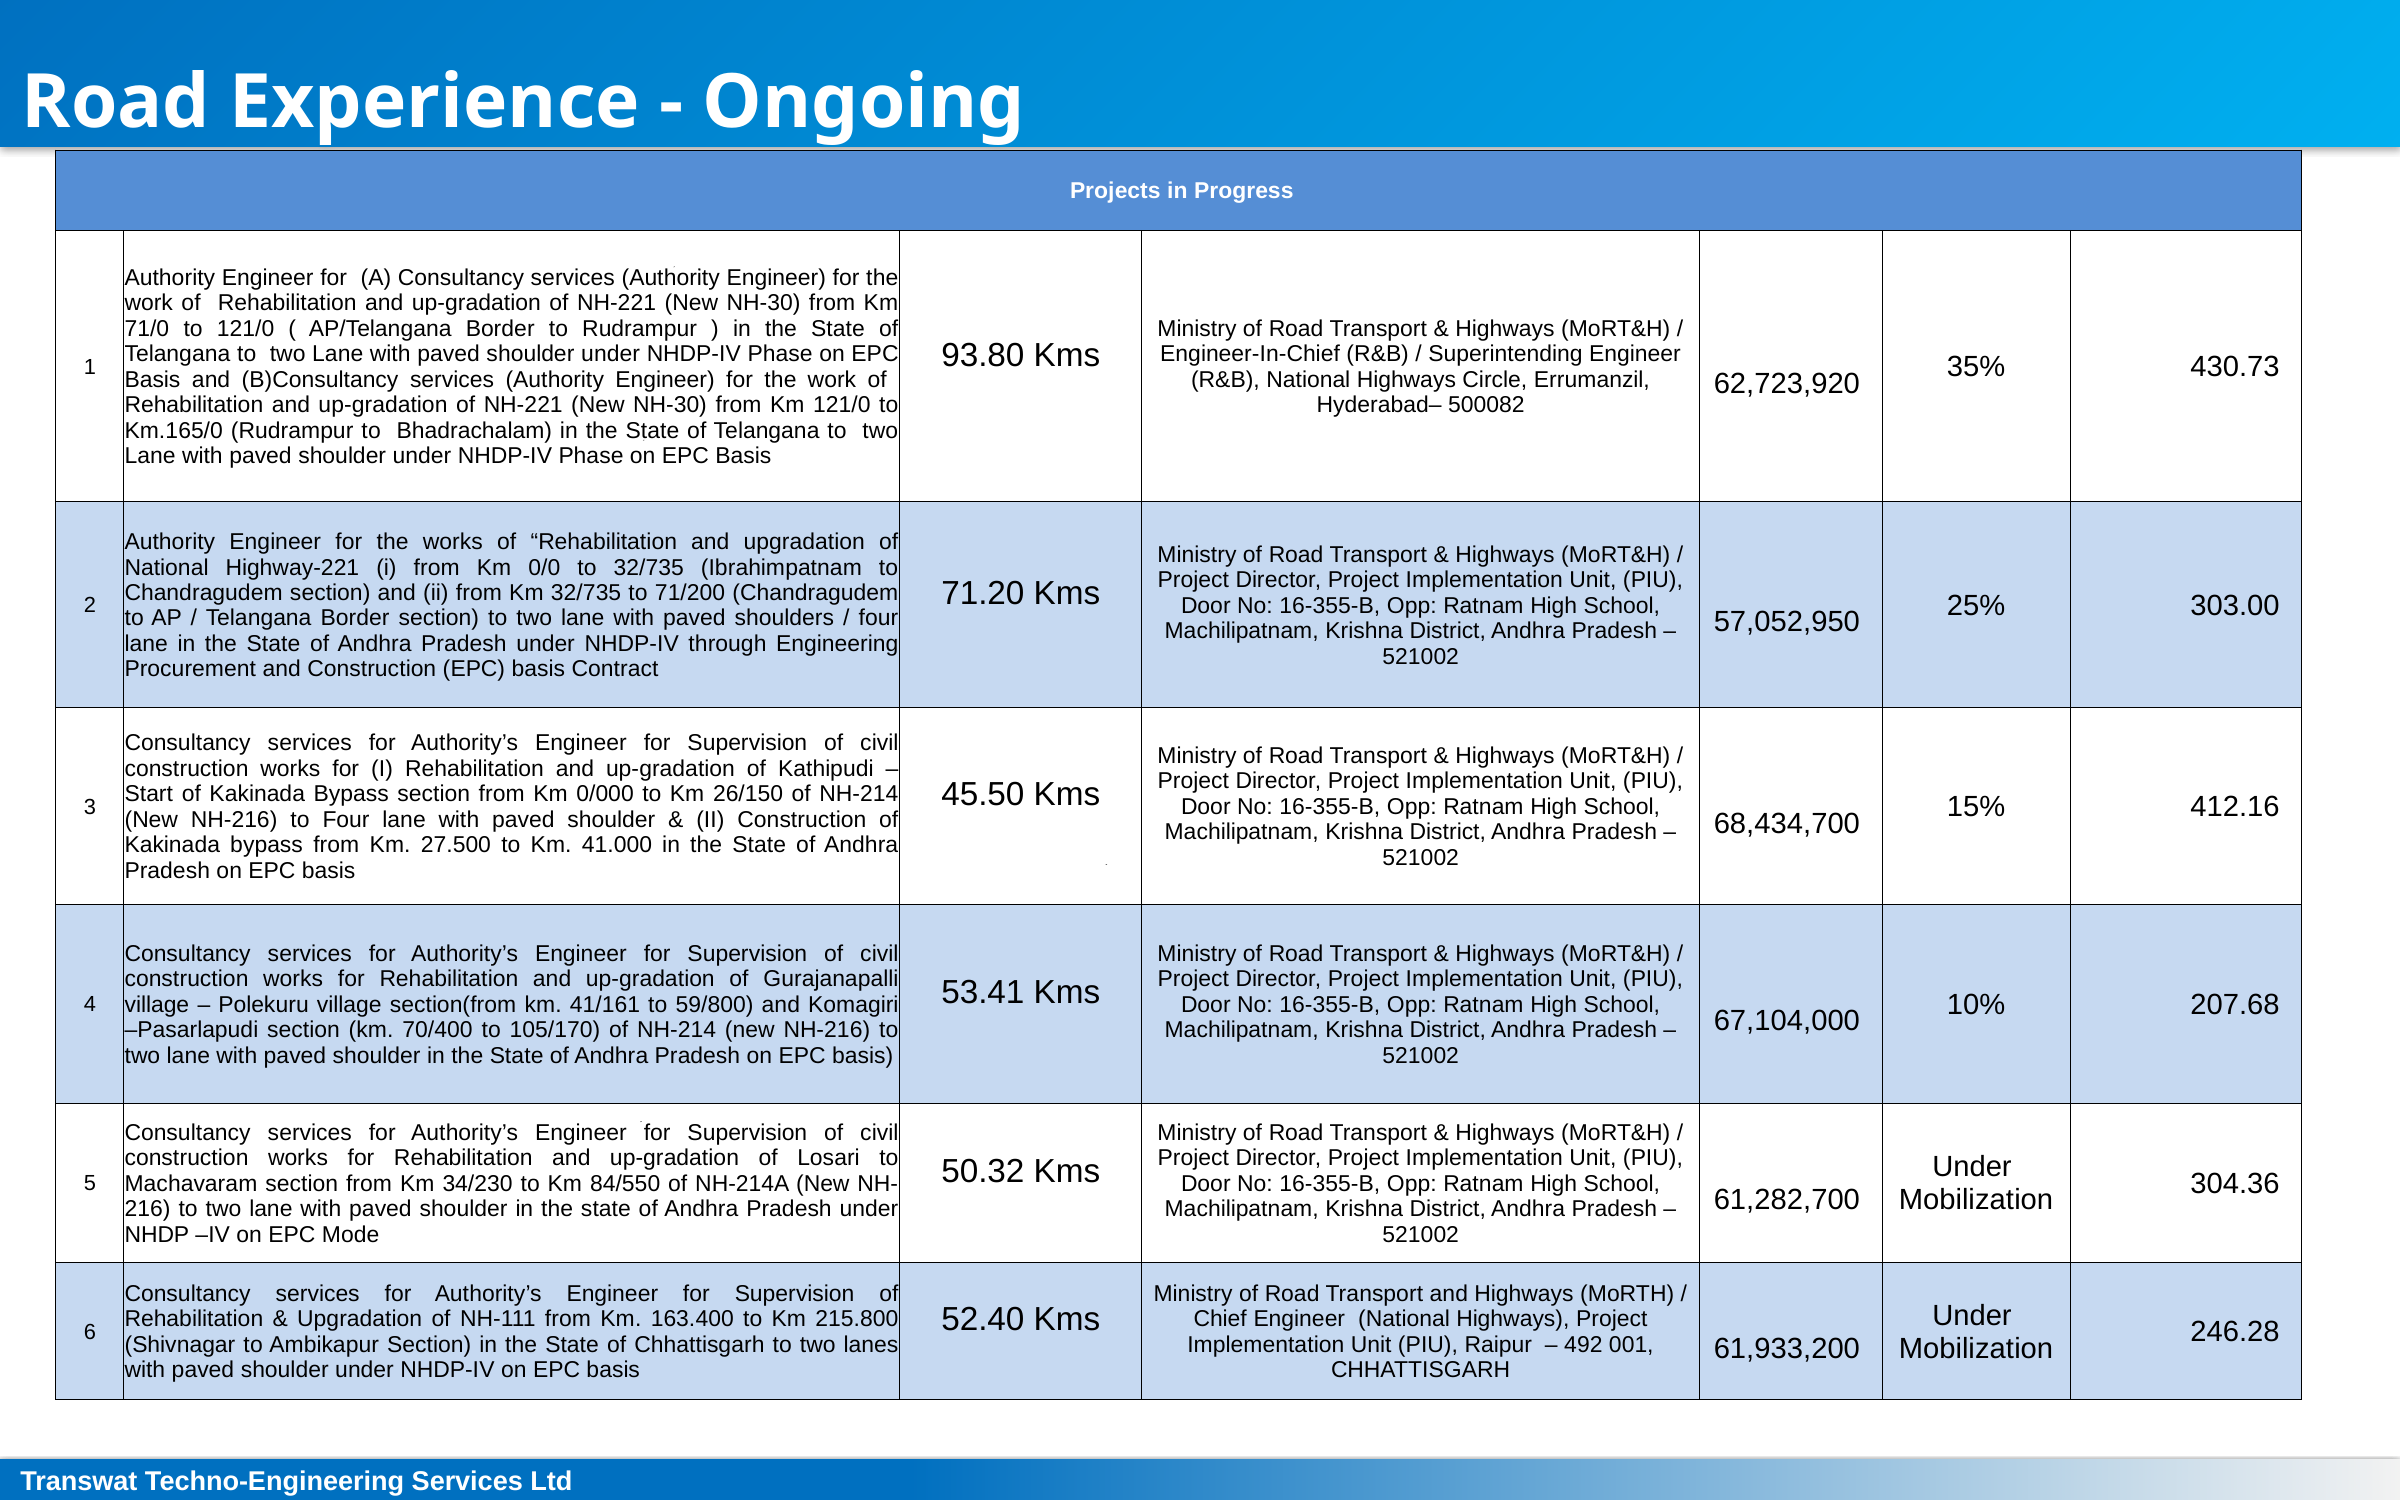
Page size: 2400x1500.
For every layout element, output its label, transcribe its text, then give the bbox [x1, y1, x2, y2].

table_cell Under Mobilization [1883, 1104, 2070, 1262]
text_box Road Experience - Ongoing [0, 0, 2400, 147]
table_cell 61,282,700 [1700, 1104, 1882, 1262]
table_cell 15% [1883, 708, 2070, 904]
table_cell 4 [56, 905, 123, 1103]
table_cell Ministry of Road Transport & Highways (MoRT&H) / Project Director, Project Implementation Unit, (PIU), Door No: 16-355-B, Opp: Ratnam High School, Machilipatnam, Krishna District, Andhra Pradesh – 521002 [1142, 1104, 1699, 1262]
table_cell 45.50 Kms [900, 708, 1141, 904]
table_cell 412.16 [2071, 708, 2301, 904]
table_cell Ministry of Road Transport and Highways (MoRTH) / Chief Engineer (National Highways), Project Implementation Unit (PIU), Raipur – 492 001, CHHATTISGARH [1142, 1263, 1699, 1399]
table_cell 2 [56, 502, 123, 707]
table_cell 304.36 [2071, 1104, 2301, 1262]
table_cell 10% [1883, 905, 2070, 1103]
table_cell 207.68 [2071, 905, 2301, 1103]
table_cell Authority Engineer for (A) Consultancy services (Authority Engineer) for the work of Rehabilitation and up-gradation of NH-221 (New NH-30) from Km 71/0 to 121/0 ( AP/Telangana Border to Rudrampur ) in the State of Telangana to two Lane with paved shoulder under NHDP-IV Phase on EPC Basis and (B)Consultancy services (Authority Engineer) for the work of Rehabilitation and up-gradation of NH-221 (New NH-30) from Km 121/0 to Km.165/0 (Rudrampur to Bhadrachalam) in the State of Telangana to two Lane with paved shoulder under NHDP-IV Phase on EPC Basis [124, 231, 899, 501]
table_cell 68,434,700 [1700, 708, 1882, 904]
table_cell Consultancy services for Authority’s Engineer for Supervision of civil construction works for Rehabilitation and up-gradation of Gurajanapalli village – Polekuru village section(from km. 41/161 to 59/800) and Komagiri –Pasarlapudi section (km. 70/400 to 105/170) of NH-214 (new NH-216) to two lane with paved shoulder in the State of Andhra Pradesh on EPC basis) [124, 905, 899, 1103]
table_cell Consultancy services for Authority’s Engineer for Supervision of Rehabilitation & Upgradation of NH-111 from Km. 163.400 to Km 215.800 (Shivnagar to Ambikapur Section) in the State of Chhattisgarh to two lanes with paved shoulder under NHDP-IV on EPC basis [124, 1263, 899, 1399]
table_cell 61,933,200 [1700, 1263, 1882, 1399]
table_cell 71.20 Kms [900, 502, 1141, 707]
table_cell Authority Engineer for the works of “Rehabilitation and upgradation of National Highway-221 (i) from Km 0/0 to 32/735 (Ibrahimpatnam to Chandragudem section) and (ii) from Km 32/735 to 71/200 (Chandragudem to AP / Telangana Border section) to two lane with paved shoulders / four lane in the State of Andhra Pradesh under NHDP-IV through Engineering Procurement and Construction (EPC) basis Contract [124, 502, 899, 707]
table_cell Consultancy services for Authority’s Engineer for Supervision of civil construction works for (I) Rehabilitation and up-gradation of Kathipudi – Start of Kakinada Bypass section from Km 0/000 to Km 26/150 of NH-214 (New NH-216) to Four lane with paved shoulder & (II) Construction of Kakinada bypass from Km. 27.500 to Km. 41.000 in the State of Andhra Pradesh on EPC basis [124, 708, 899, 904]
table_cell 1 [56, 231, 123, 501]
table_cell 62,723,920 [1700, 231, 1882, 501]
table_cell 93.80 Kms [900, 231, 1141, 501]
table_header Projects in Progress [56, 151, 2301, 230]
table_cell 25% [1883, 502, 2070, 707]
table_cell Ministry of Road Transport & Highways (MoRT&H) / Project Director, Project Implementation Unit, (PIU), Door No: 16-355-B, Opp: Ratnam High School, Machilipatnam, Krishna District, Andhra Pradesh – 521002 [1142, 905, 1699, 1103]
table_cell 50.32 Kms [900, 1104, 1141, 1262]
text_box Transwat Techno-Engineering Services Ltd [0, 1455, 587, 1500]
text_box [587, 1458, 2400, 1500]
table_cell 430.73 [2071, 231, 2301, 501]
table_cell Ministry of Road Transport & Highways (MoRT&H) / Engineer-In-Chief (R&B) / Superintending Engineer (R&B), National Highways Circle, Errumanzil, Hyderabad– 500082 [1142, 231, 1699, 501]
table_cell 6 [56, 1263, 123, 1399]
table_cell Ministry of Road Transport & Highways (MoRT&H) / Project Director, Project Implementation Unit, (PIU), Door No: 16-355-B, Opp: Ratnam High School, Machilipatnam, Krishna District, Andhra Pradesh – 521002 [1142, 502, 1699, 707]
table_cell 53.41 Kms [900, 905, 1141, 1103]
table_cell Consultancy services for Authority’s Engineer for Supervision of civil construction works for Rehabilitation and up-gradation of Losari to Machavaram section from Km 34/230 to Km 84/550 of NH-214A (New NH-216) to two lane with paved shoulder in the state of Andhra Pradesh under NHDP –IV on EPC Mode [124, 1104, 899, 1262]
table_cell 5 [56, 1104, 123, 1262]
table_cell 35% [1883, 231, 2070, 501]
table_cell 246.28 [2071, 1263, 2301, 1399]
table_cell 303.00 [2071, 502, 2301, 707]
table_cell 67,104,000 [1700, 905, 1882, 1103]
table_cell Under Mobilization [1883, 1263, 2070, 1399]
table_cell 57,052,950 [1700, 502, 1882, 707]
table_cell Ministry of Road Transport & Highways (MoRT&H) / Project Director, Project Implementation Unit, (PIU), Door No: 16-355-B, Opp: Ratnam High School, Machilipatnam, Krishna District, Andhra Pradesh – 521002 [1142, 708, 1699, 904]
table_cell 52.40 Kms [900, 1263, 1141, 1399]
table_cell 3 [56, 708, 123, 904]
